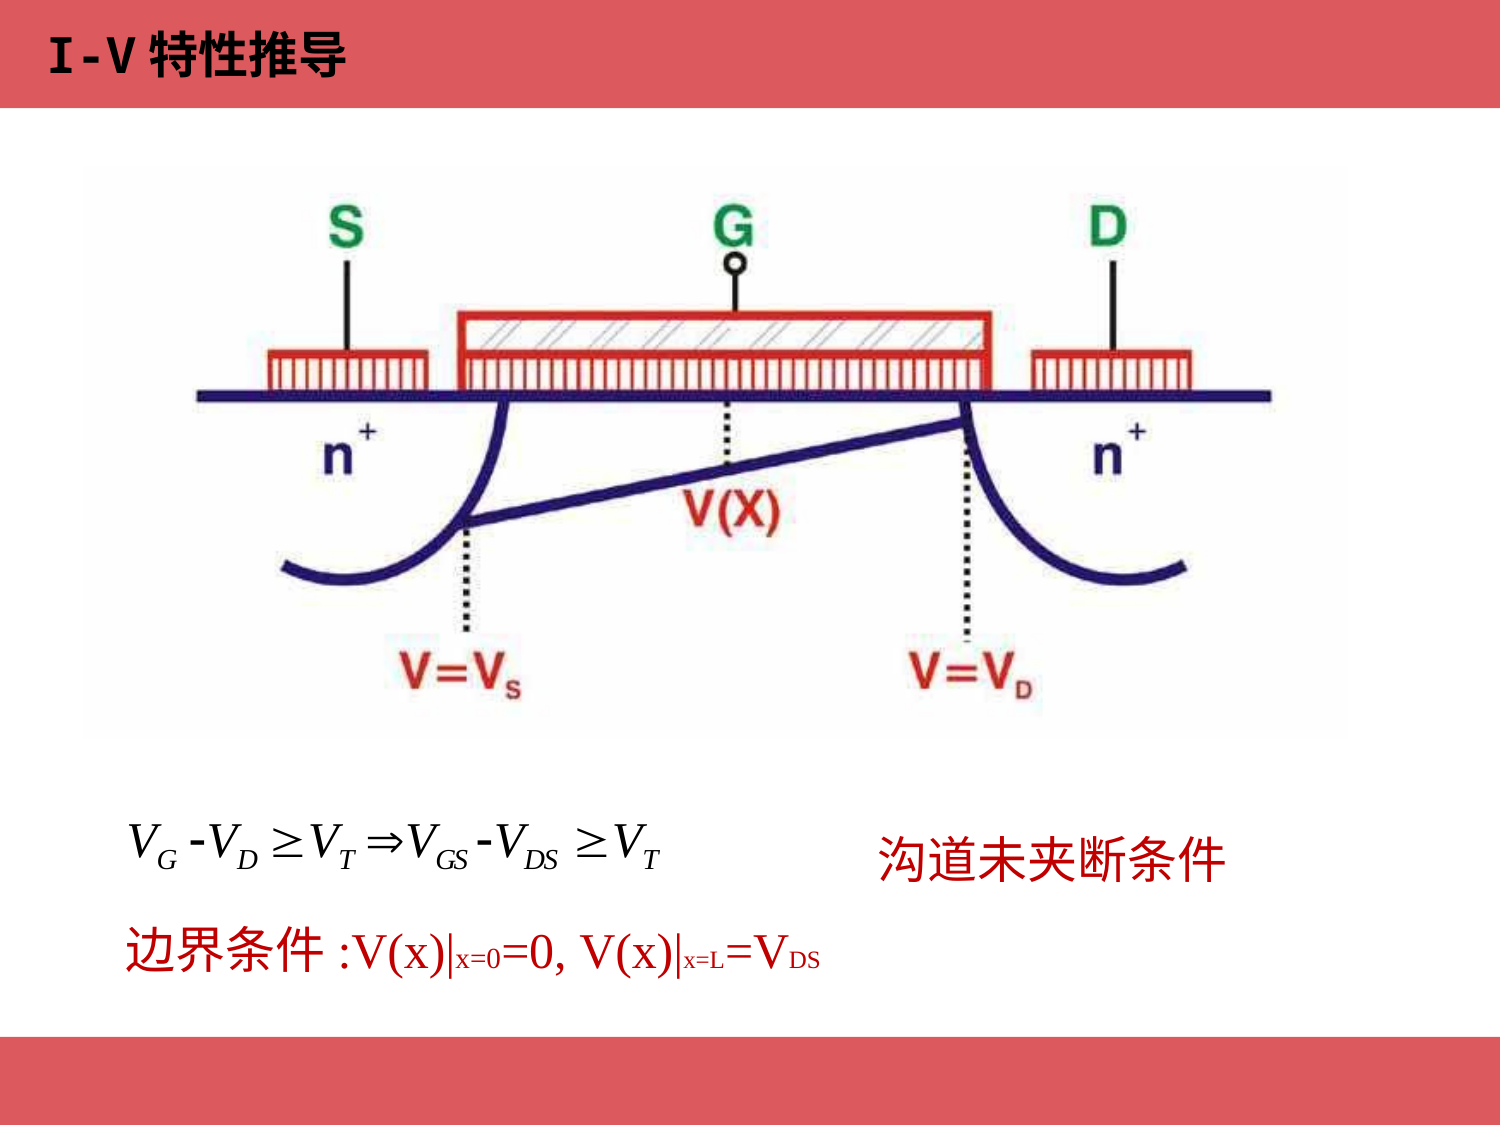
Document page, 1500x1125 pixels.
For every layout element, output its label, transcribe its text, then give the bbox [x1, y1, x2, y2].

text_box 边界条件:V(x)|x=0=0, V(x)|x=L=VDS [123, 918, 1166, 979]
text_box 沟道未夹断条件 [875, 809, 1348, 889]
text_box VG VD VT VGS VDS VT [124, 807, 770, 875]
text_box I-V特性推导 [31, 16, 548, 91]
text_box [83, 166, 1348, 739]
text_box [0, 1036, 1500, 1125]
text_box [0, 0, 1500, 109]
